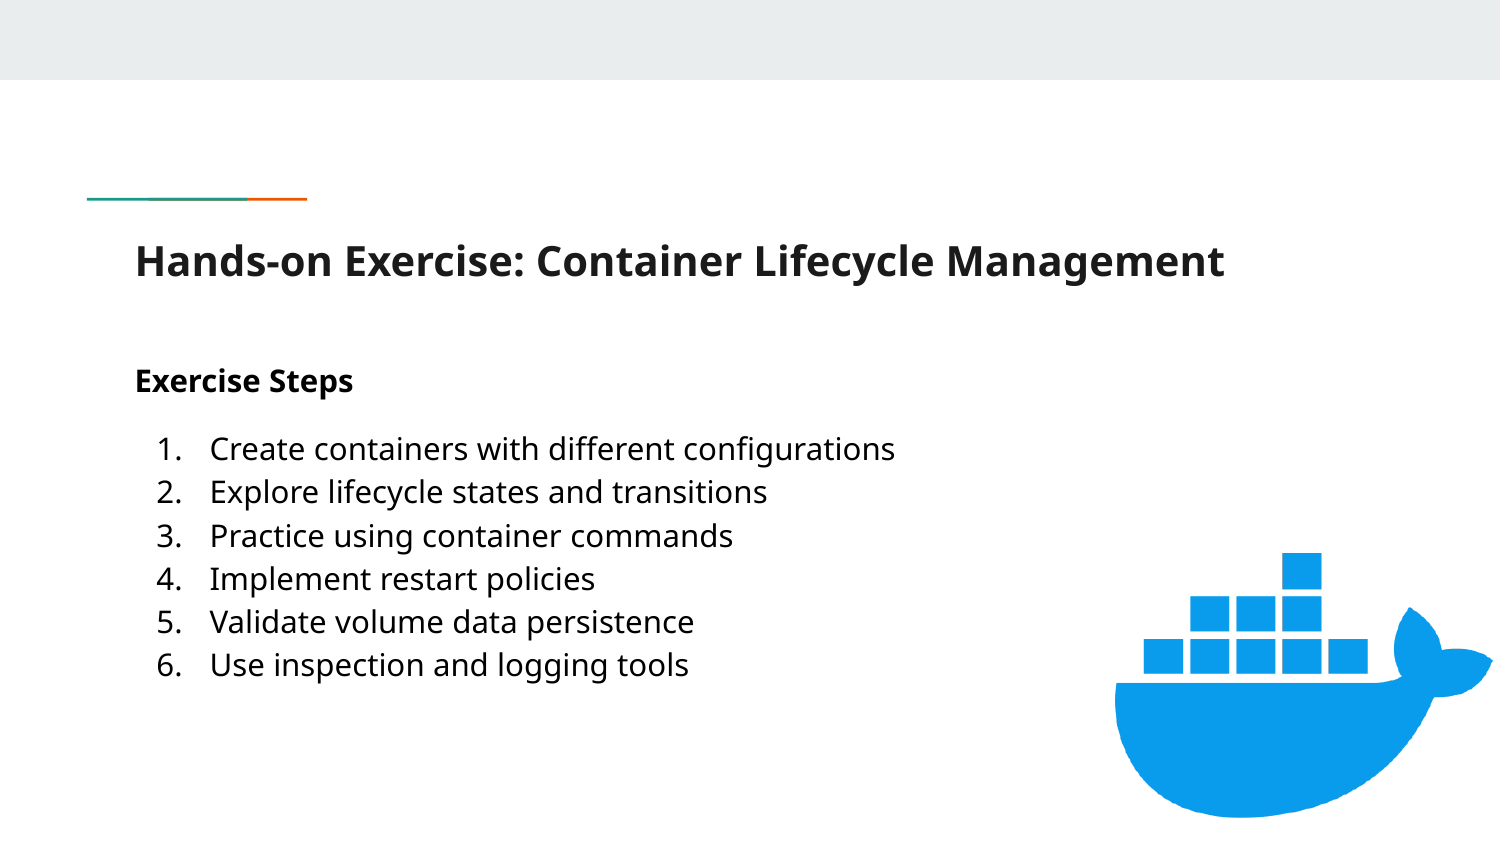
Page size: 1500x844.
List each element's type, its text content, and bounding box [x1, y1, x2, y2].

list Exercise Steps Create containers with different configurations Explore lifecycle states and transitions Practice using container commands Implement restart policies Validate volume data persistence Use inspection and logging tools [119, 341, 1381, 844]
title Hands-on Exercise: Container Lifecycle Management [119, 216, 1451, 305]
picture [1093, 474, 1500, 844]
